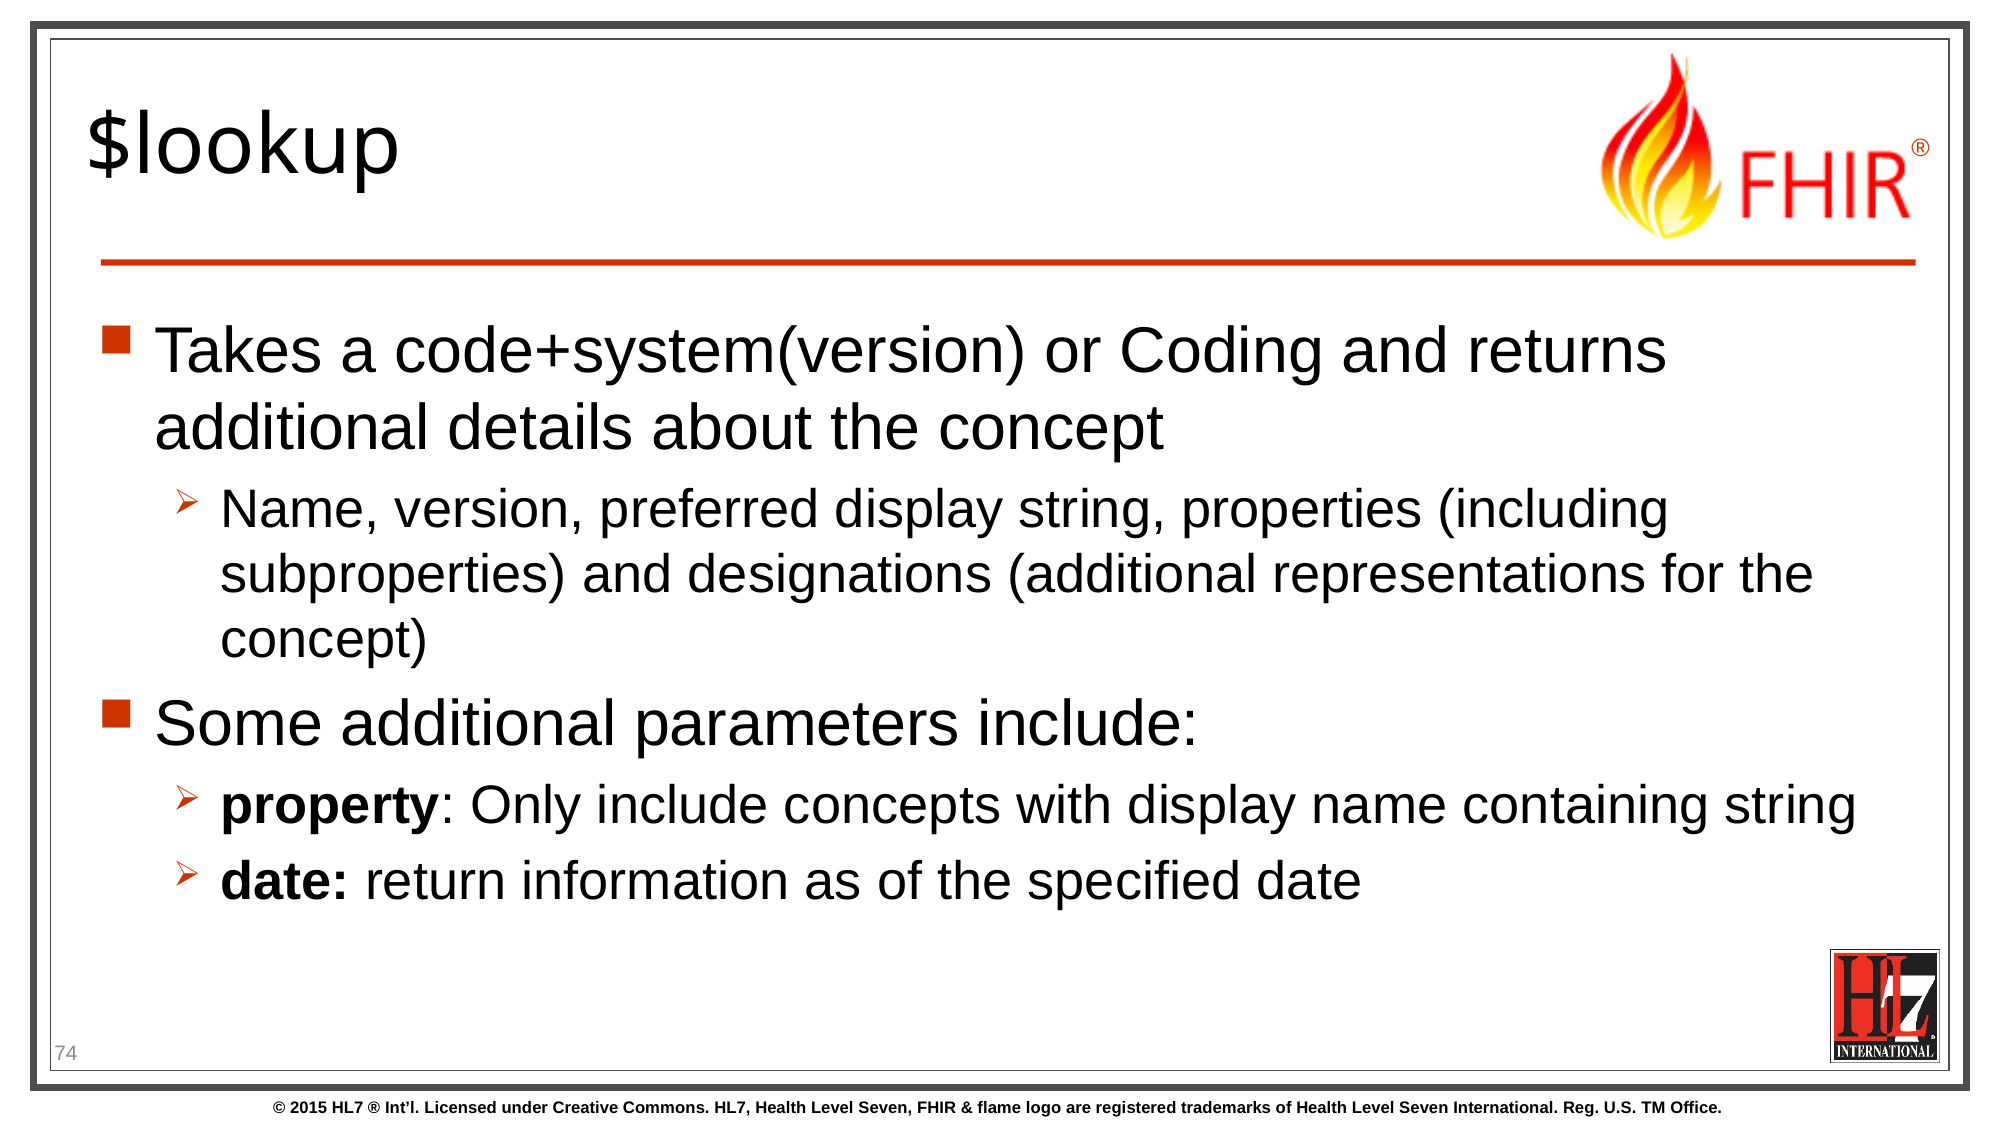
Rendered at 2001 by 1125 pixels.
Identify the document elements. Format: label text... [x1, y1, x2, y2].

picture [1588, 42, 1923, 249]
list Takes a code+system(version) or Coding and returns additional details about the concept Name, version, preferred display string, properties (including subproperties) and designations (additional representations for the concept) Some additional parameters include: property: Only include concepts with display name containing string date: return information as of the specified date [83, 299, 1917, 1059]
slide_number 74 [39, 1034, 197, 1071]
title $lookup [70, 54, 1595, 244]
picture [1830, 949, 1940, 1063]
